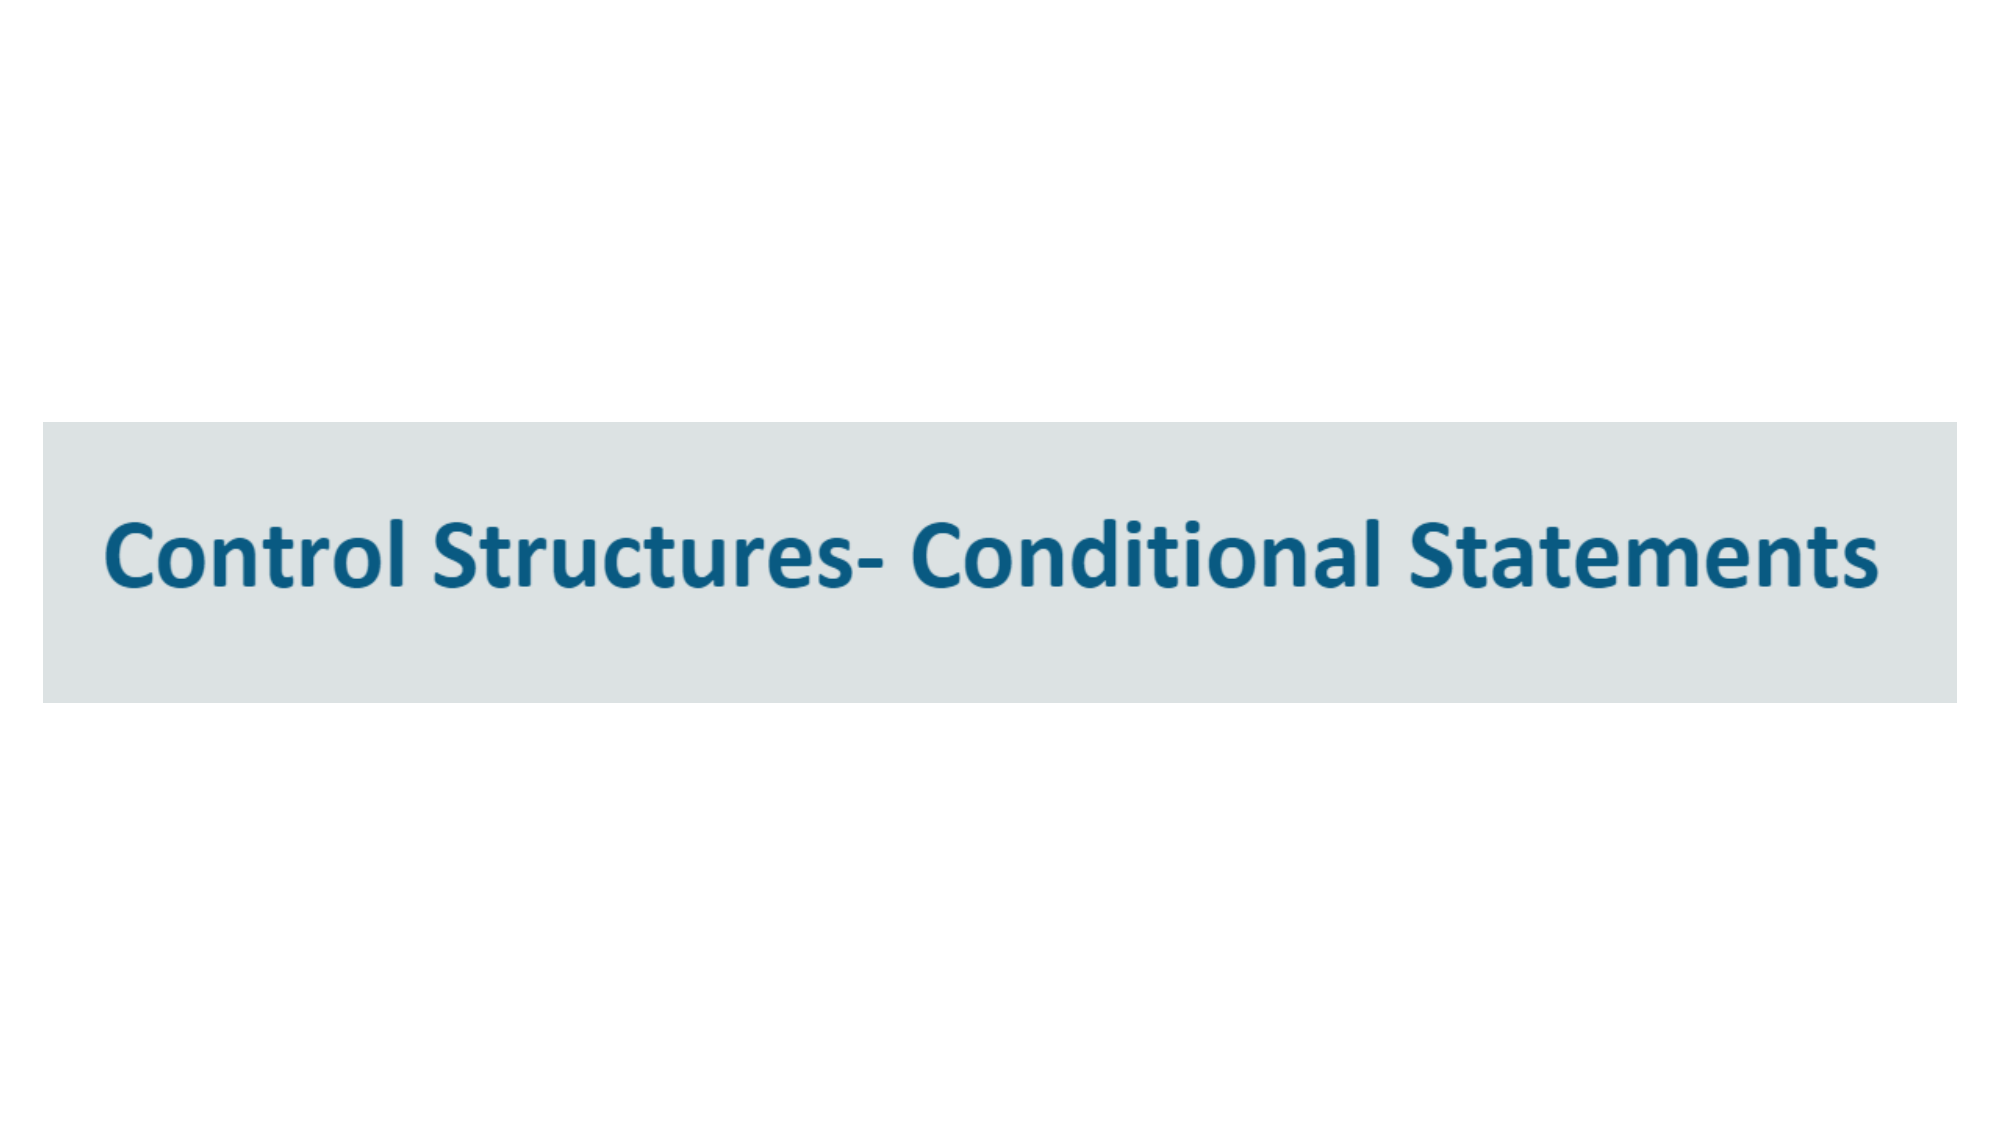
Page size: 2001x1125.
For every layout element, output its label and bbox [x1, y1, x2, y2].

picture [43, 422, 1957, 703]
